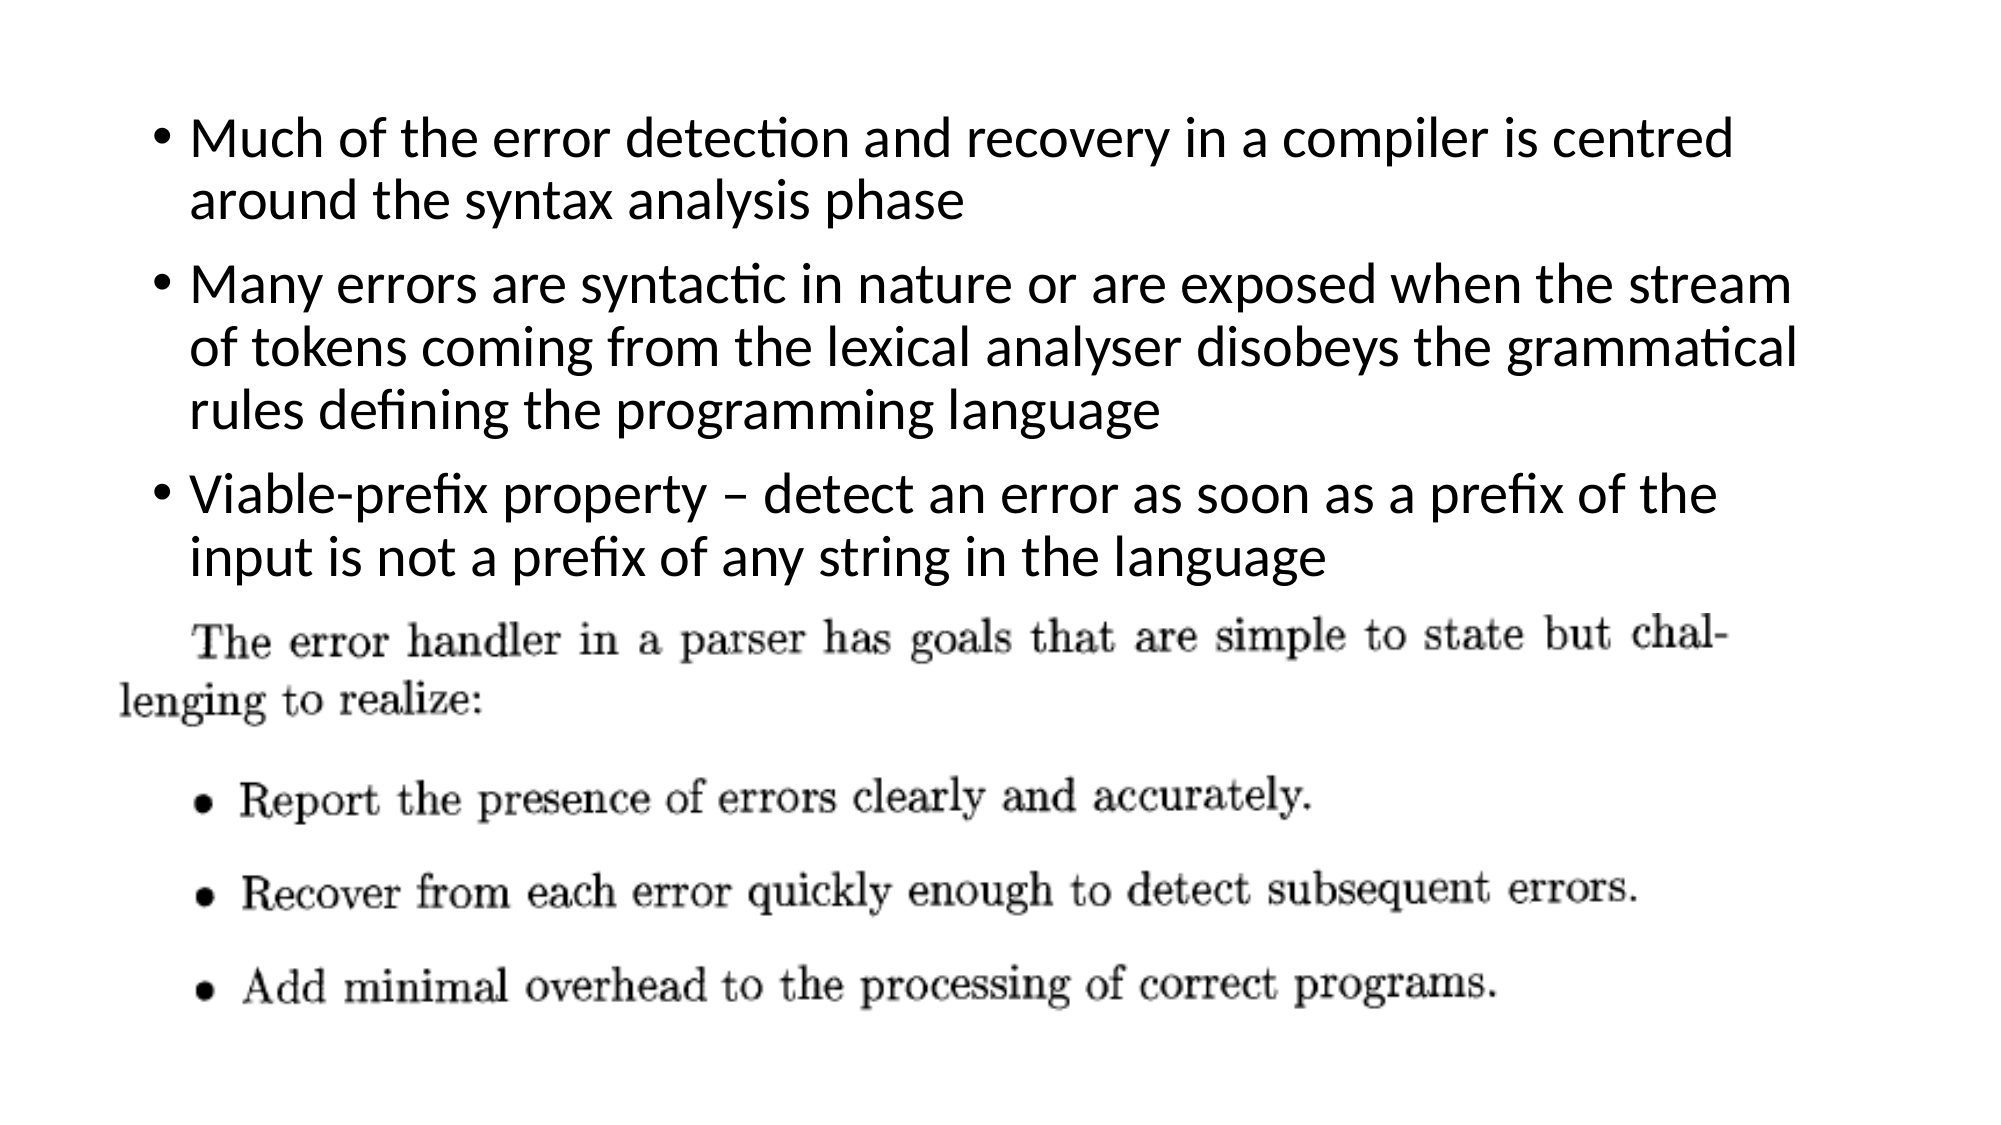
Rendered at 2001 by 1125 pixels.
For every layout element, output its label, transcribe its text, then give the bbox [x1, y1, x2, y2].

picture [90, 613, 1770, 1044]
list Much of the error detection and recovery in a compiler is centred around the syntax analysis phase Many errors are syntactic in nature or are exposed when the stream of tokens coming from the lexical analyser disobeys the grammatical rules defining the programming language Viable-prefix property – detect an error as soon as a prefix of the input is not a prefix of any string in the language [137, 99, 1863, 1014]
